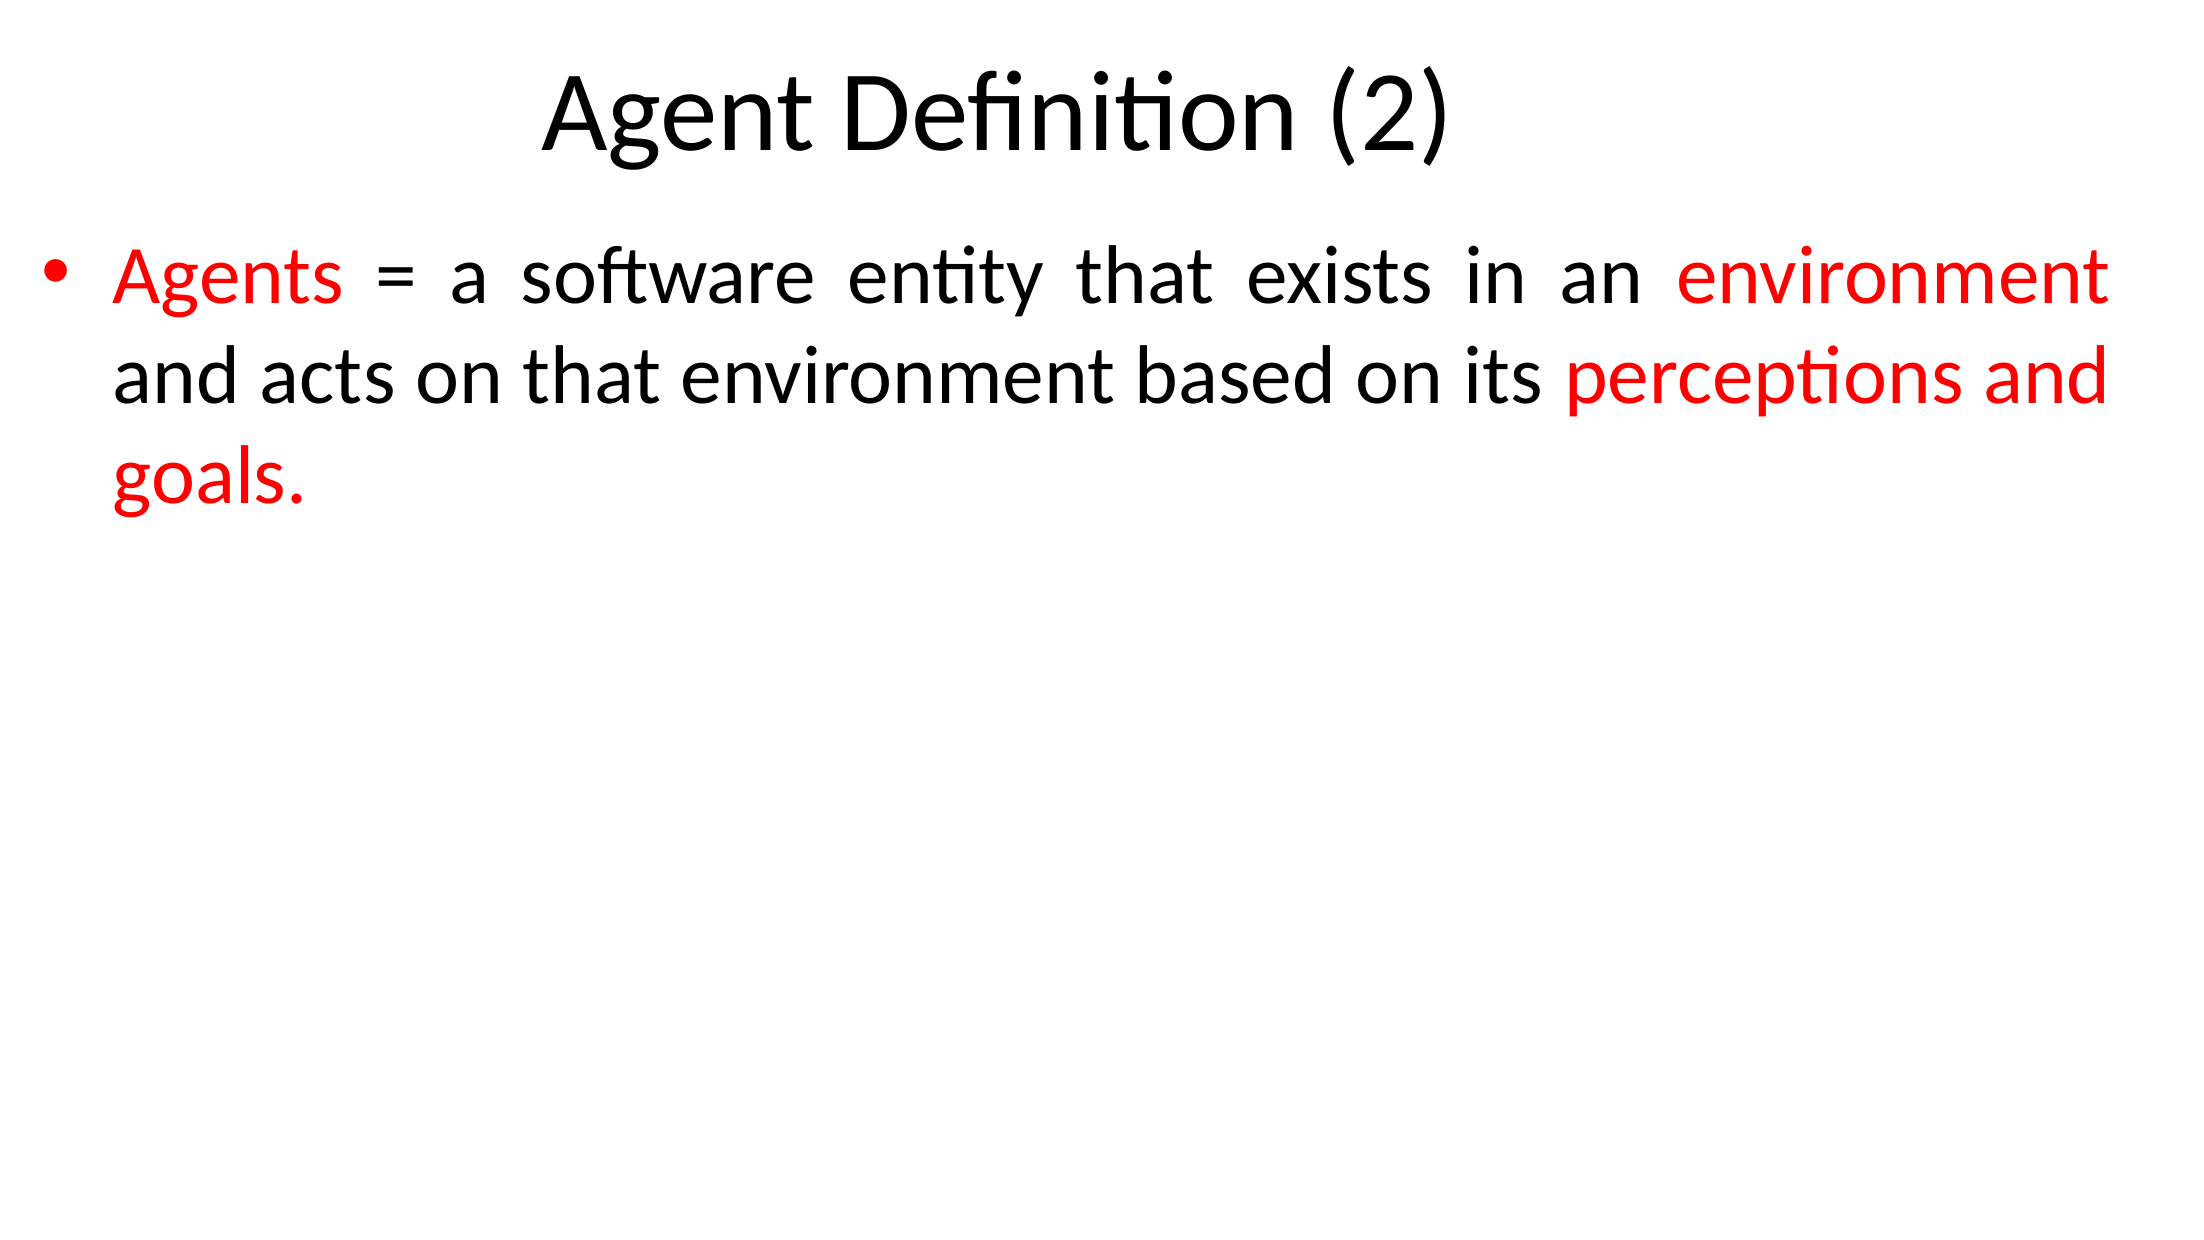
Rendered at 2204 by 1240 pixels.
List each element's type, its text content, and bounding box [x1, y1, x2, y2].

text_box Agents = a software entity that exists in an environment and acts on that environment based on its perceptions and goals. [39, 219, 2113, 633]
title Agent Definition (2) [539, 34, 1463, 242]
